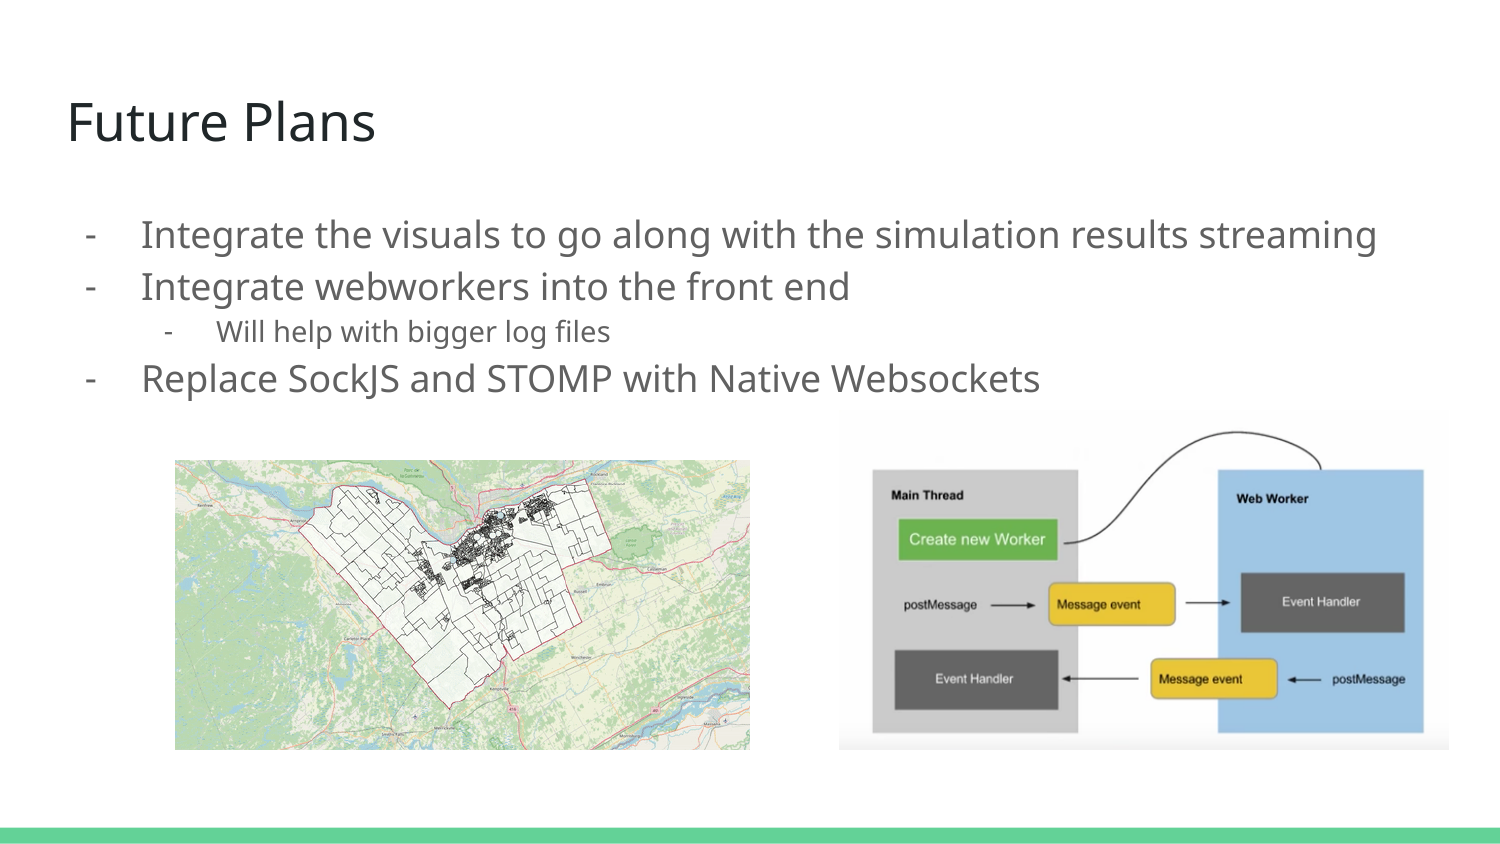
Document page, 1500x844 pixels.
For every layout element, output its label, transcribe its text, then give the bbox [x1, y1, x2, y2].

picture [174, 459, 751, 750]
title Future Plans [51, 72, 1449, 167]
picture [839, 410, 1450, 750]
list Integrate the visuals to go along with the simulation results streaming Integrate webworkers into the front end Will help with bigger log files Replace SockJS and STOMP with Native Websockets [51, 189, 1449, 750]
